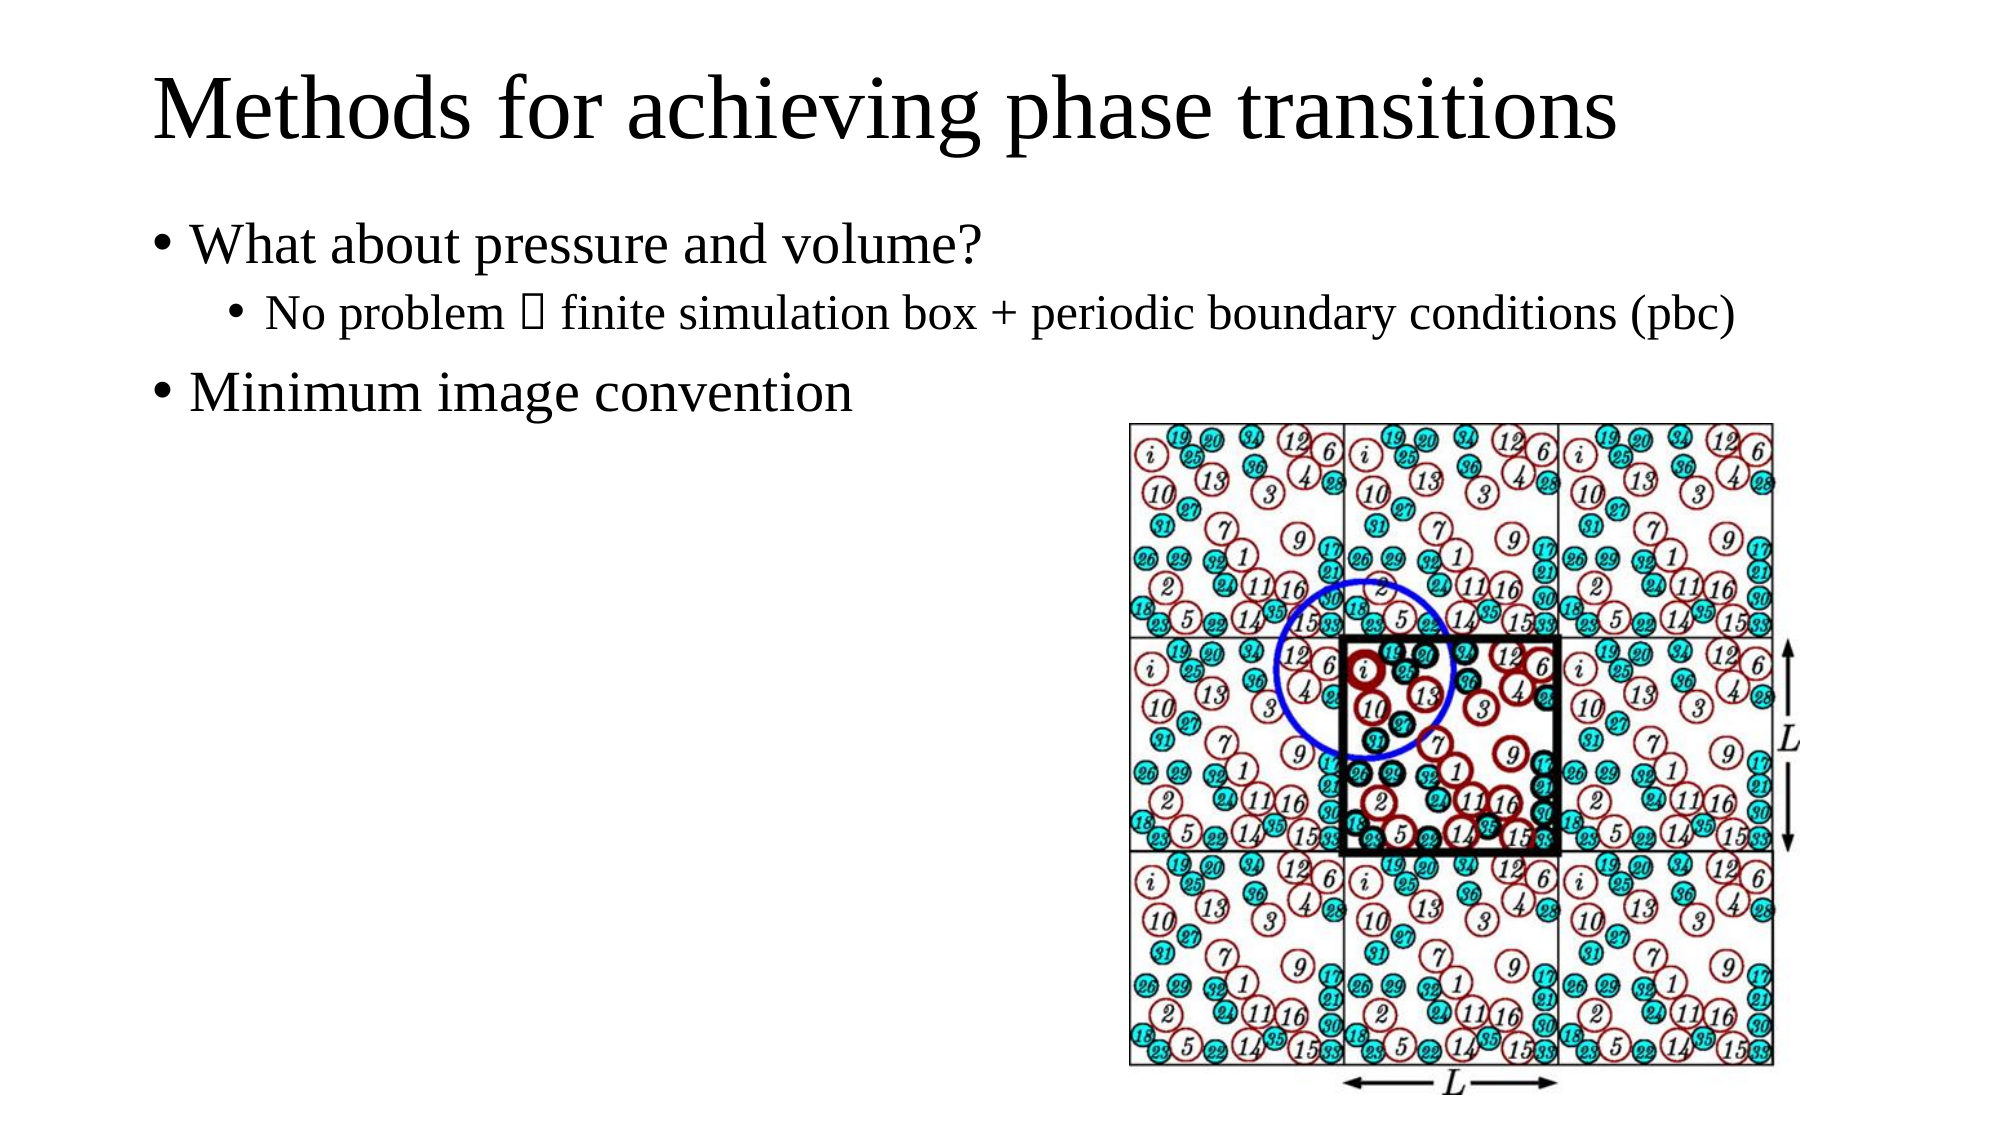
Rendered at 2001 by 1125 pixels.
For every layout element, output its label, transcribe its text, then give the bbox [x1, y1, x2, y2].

list What about pressure and volume? No problem  finite simulation box + periodic boundary conditions (pbc) Minimum image convention [137, 205, 1863, 920]
picture [1129, 422, 1801, 1095]
title Methods for achieving phase transitions [137, 0, 1863, 205]
